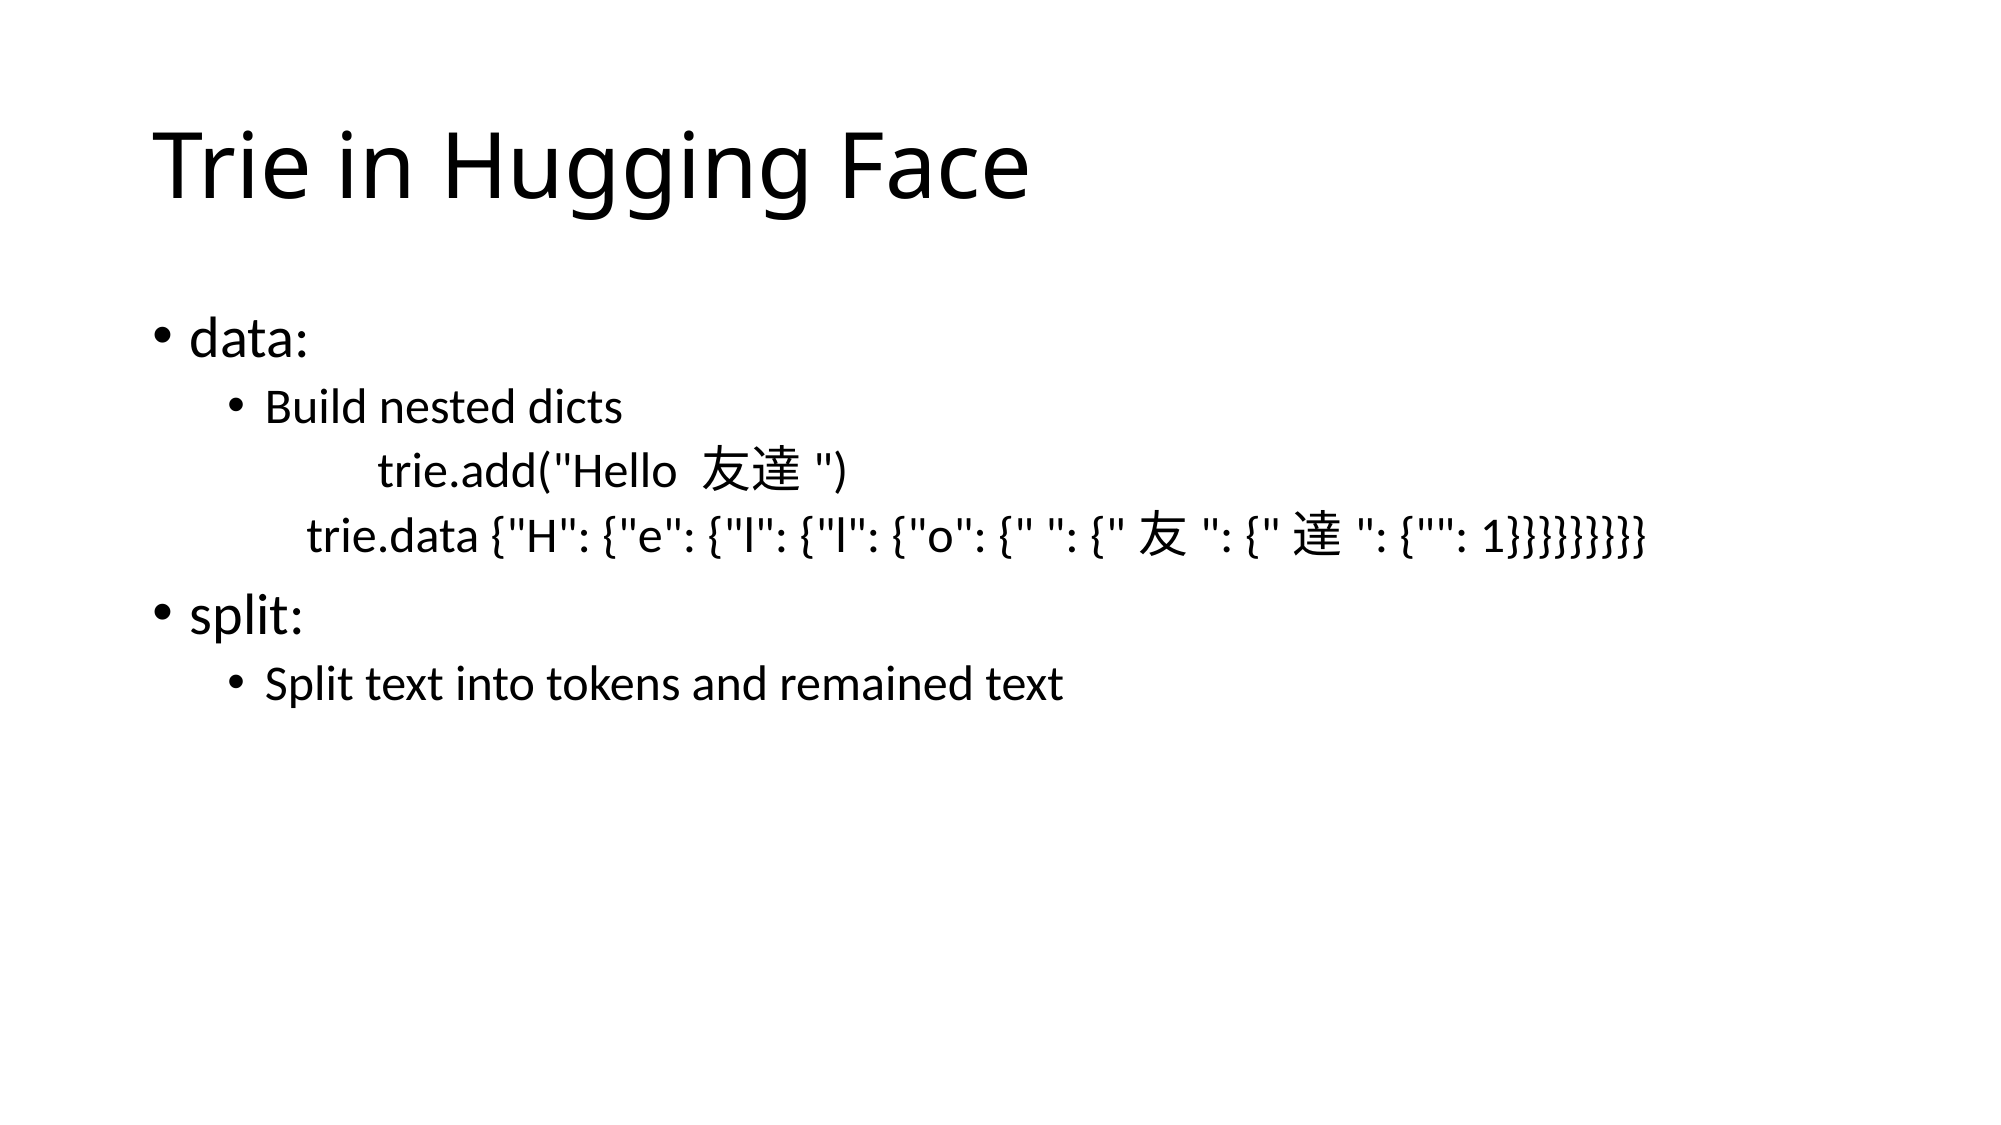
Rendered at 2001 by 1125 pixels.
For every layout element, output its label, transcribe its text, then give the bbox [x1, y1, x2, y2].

list data: Build nested dicts trie.add("Hello 友達") trie.data {"H": {"e": {"l": {"l": {"o": {" ": {"友": {"達": {"": 1}}}}}}}}} split: Split text into tokens and remained text [137, 299, 1863, 1014]
title Trie in Hugging Face [137, 59, 1863, 278]
